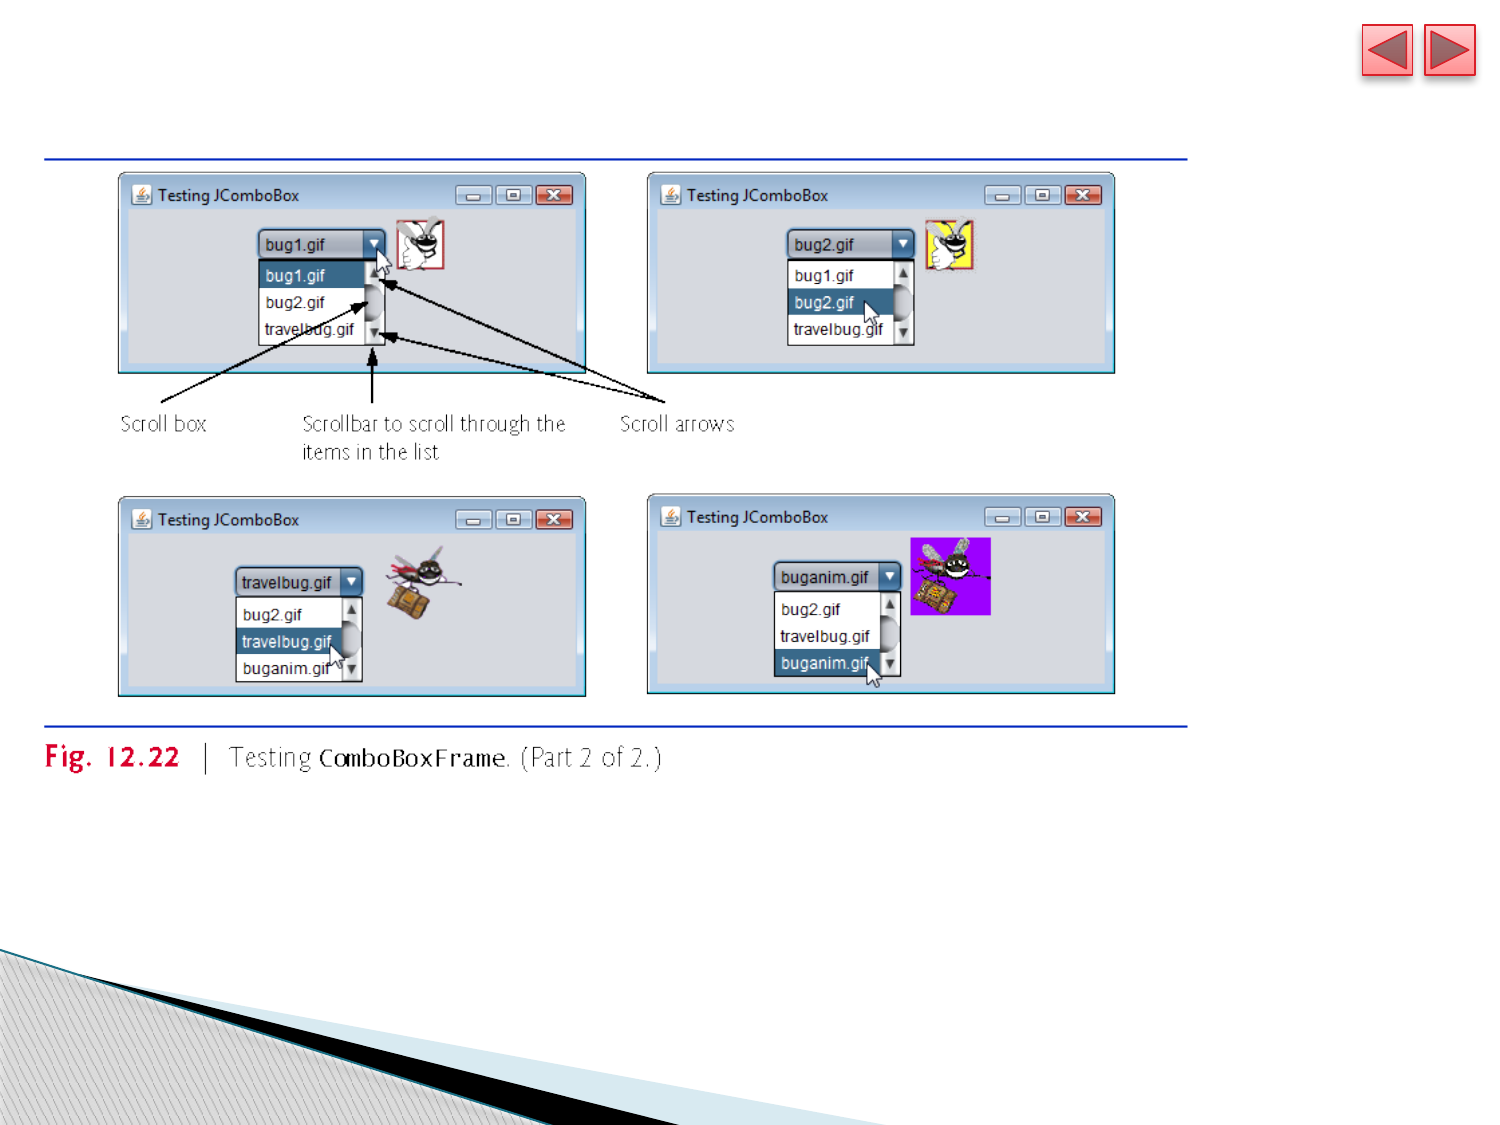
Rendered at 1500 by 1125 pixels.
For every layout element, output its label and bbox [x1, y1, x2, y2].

picture [0, 106, 1500, 1019]
